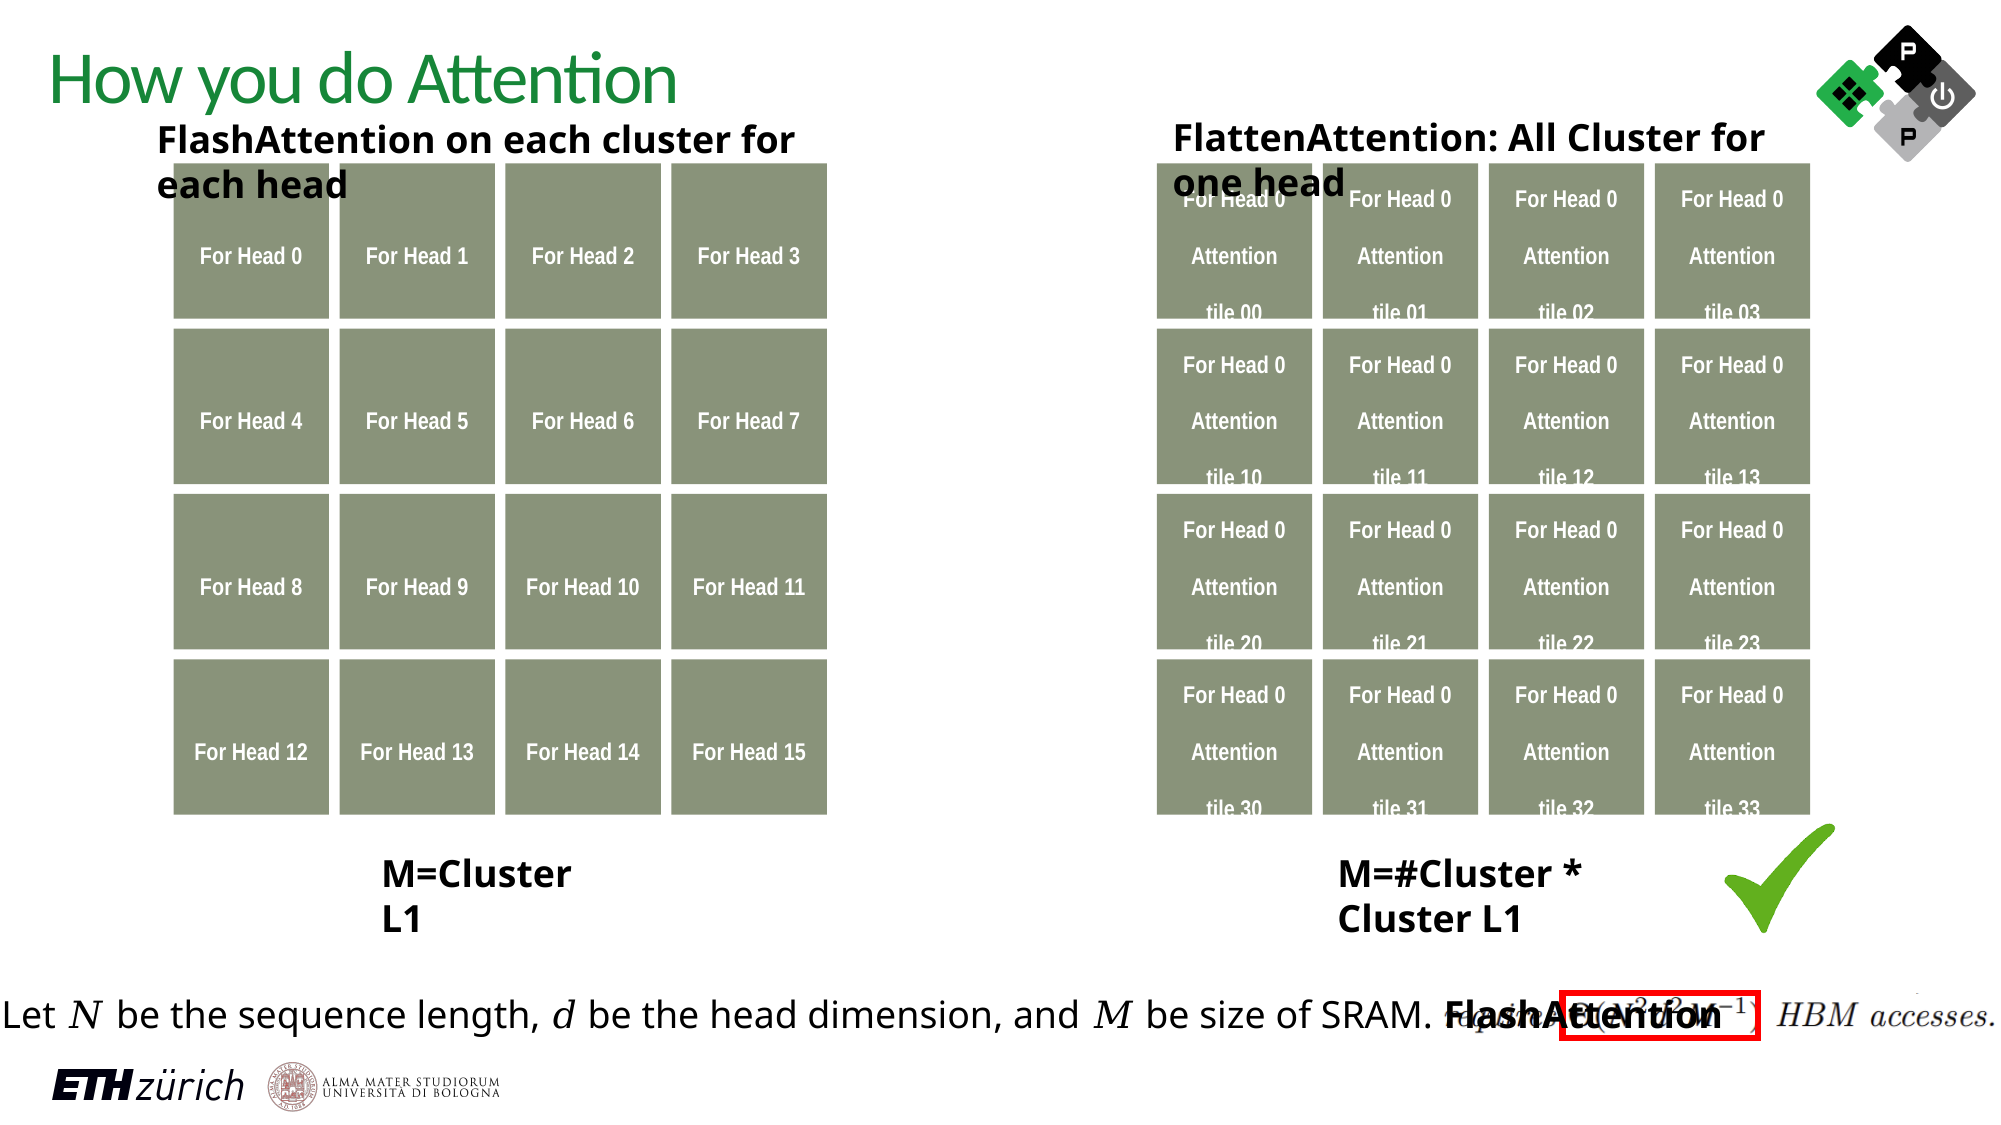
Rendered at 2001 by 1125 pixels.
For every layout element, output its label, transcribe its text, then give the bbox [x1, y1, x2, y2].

text_box FlashAttention on each cluster for each head [141, 108, 869, 214]
picture [1719, 818, 1840, 938]
text_box How you do Attention [49, 27, 1959, 130]
picture [1815, 24, 1977, 163]
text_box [173, 163, 827, 815]
text_box Let 𝑁 be the sequence length, 𝑑 be the head dimension, and 𝑀 be size of SRAM. FlashAttention [0, 984, 1813, 1044]
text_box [1156, 163, 1811, 815]
picture [1433, 992, 2001, 1038]
picture [322, 1074, 500, 1097]
picture [266, 1062, 319, 1113]
text_box FlattenAttention: All Cluster for one head [1157, 106, 1811, 163]
text_box M=Cluster L1 [366, 842, 624, 947]
picture [51, 1069, 244, 1101]
text_box M=#Cluster * Cluster L1 [1322, 842, 1735, 947]
